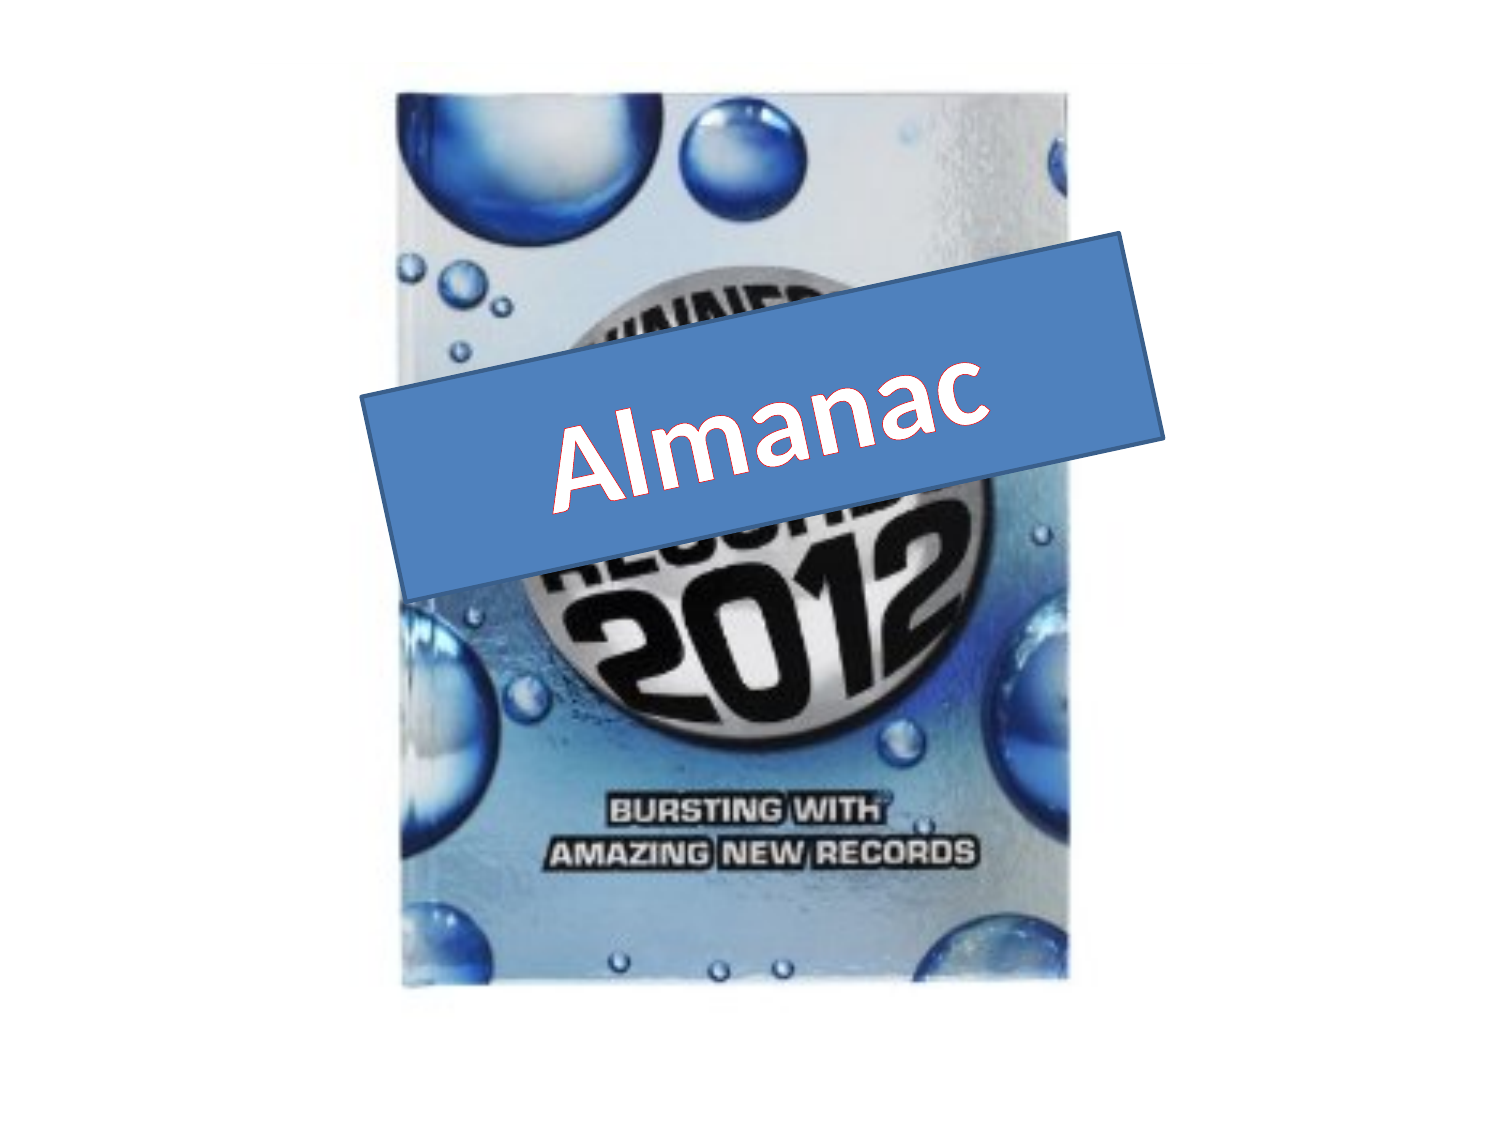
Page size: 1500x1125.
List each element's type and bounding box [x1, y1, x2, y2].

picture [249, 62, 1213, 1026]
